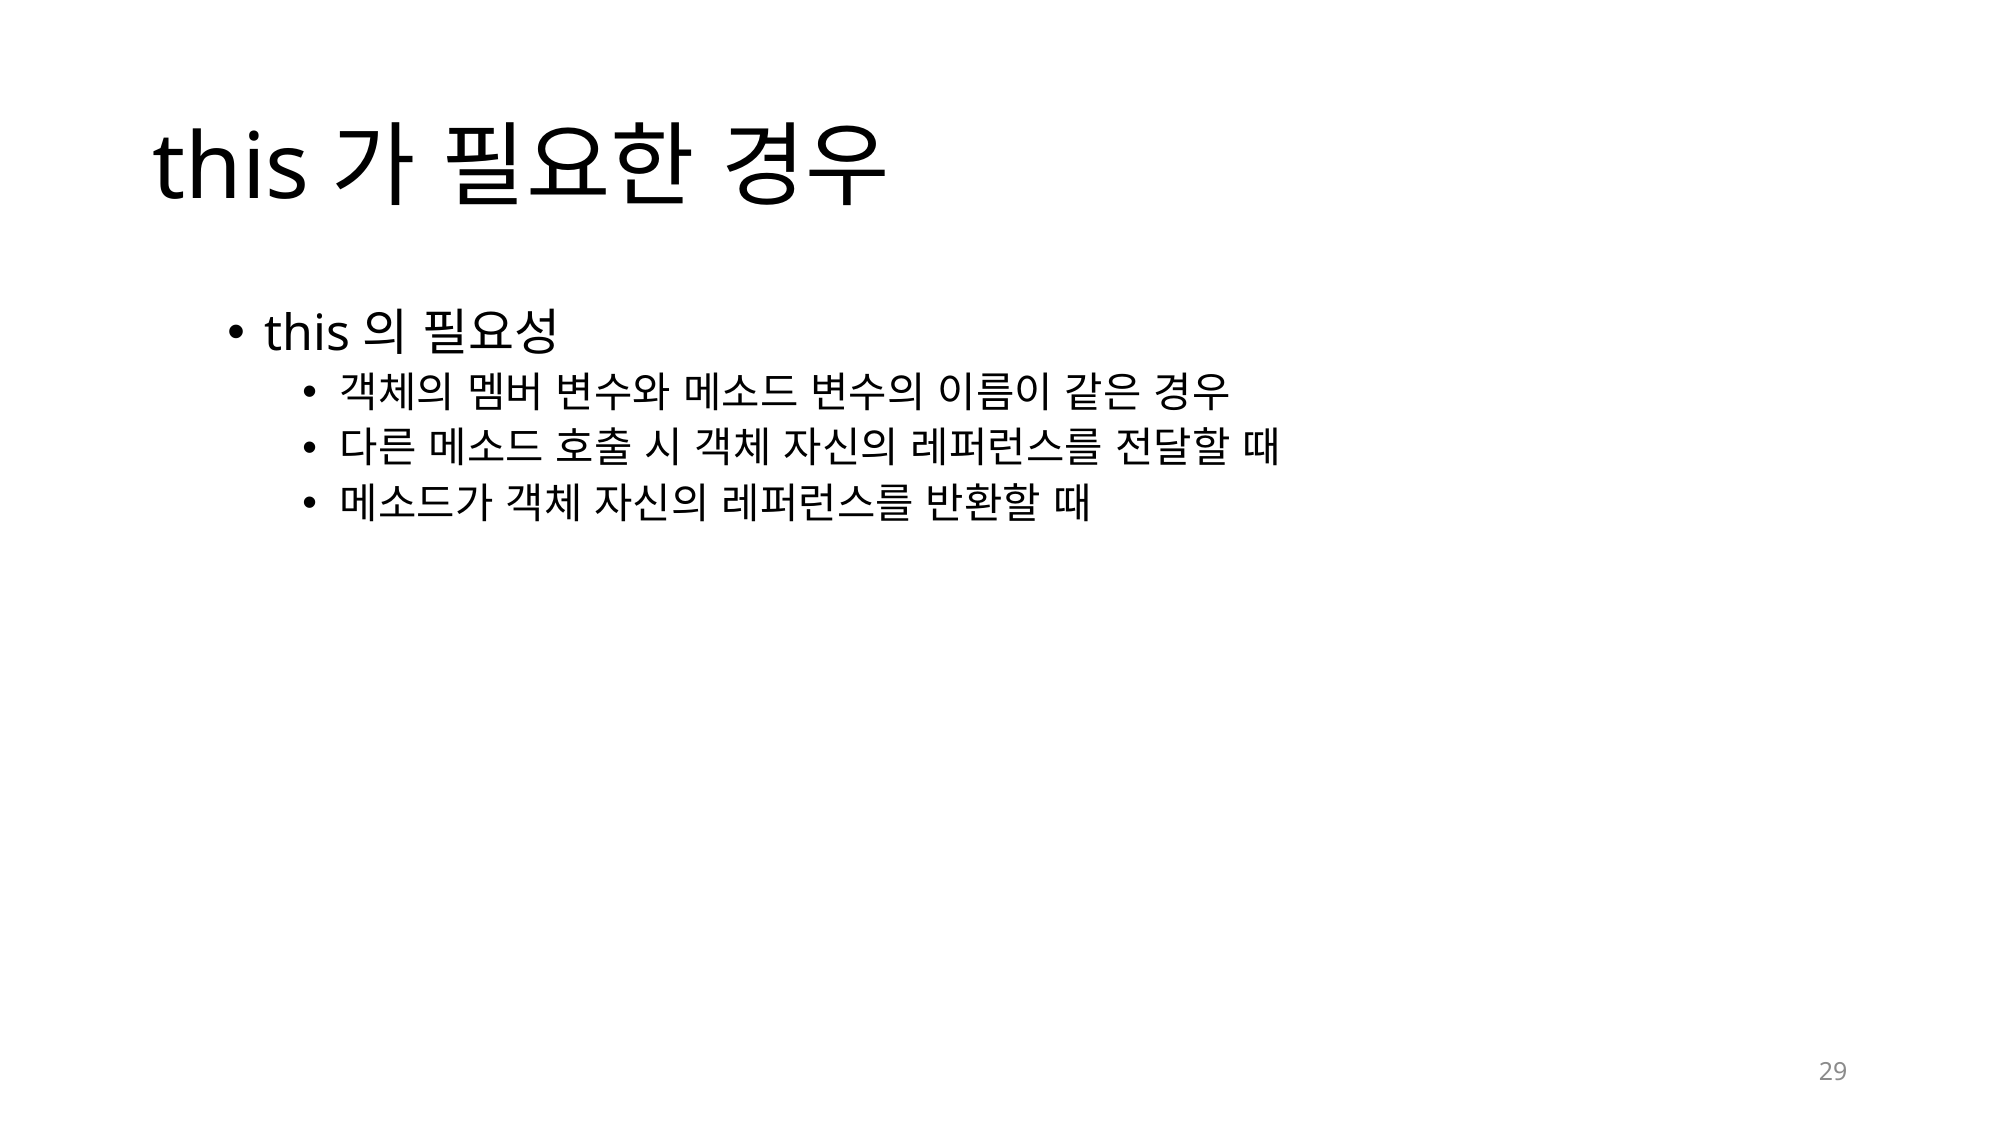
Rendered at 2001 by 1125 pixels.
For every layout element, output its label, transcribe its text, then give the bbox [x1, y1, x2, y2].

list this의 필요성 객체의 멤버 변수와 메소드 변수의 이름이 같은 경우 다른 메소드 호출 시 객체 자신의 레퍼런스를 전달할 때 메소드가 객체 자신의 레퍼런스를 반환할 때 [137, 299, 1863, 1014]
slide_number 29 [1412, 1042, 1863, 1103]
title this가 필요한 경우 [137, 59, 1863, 278]
